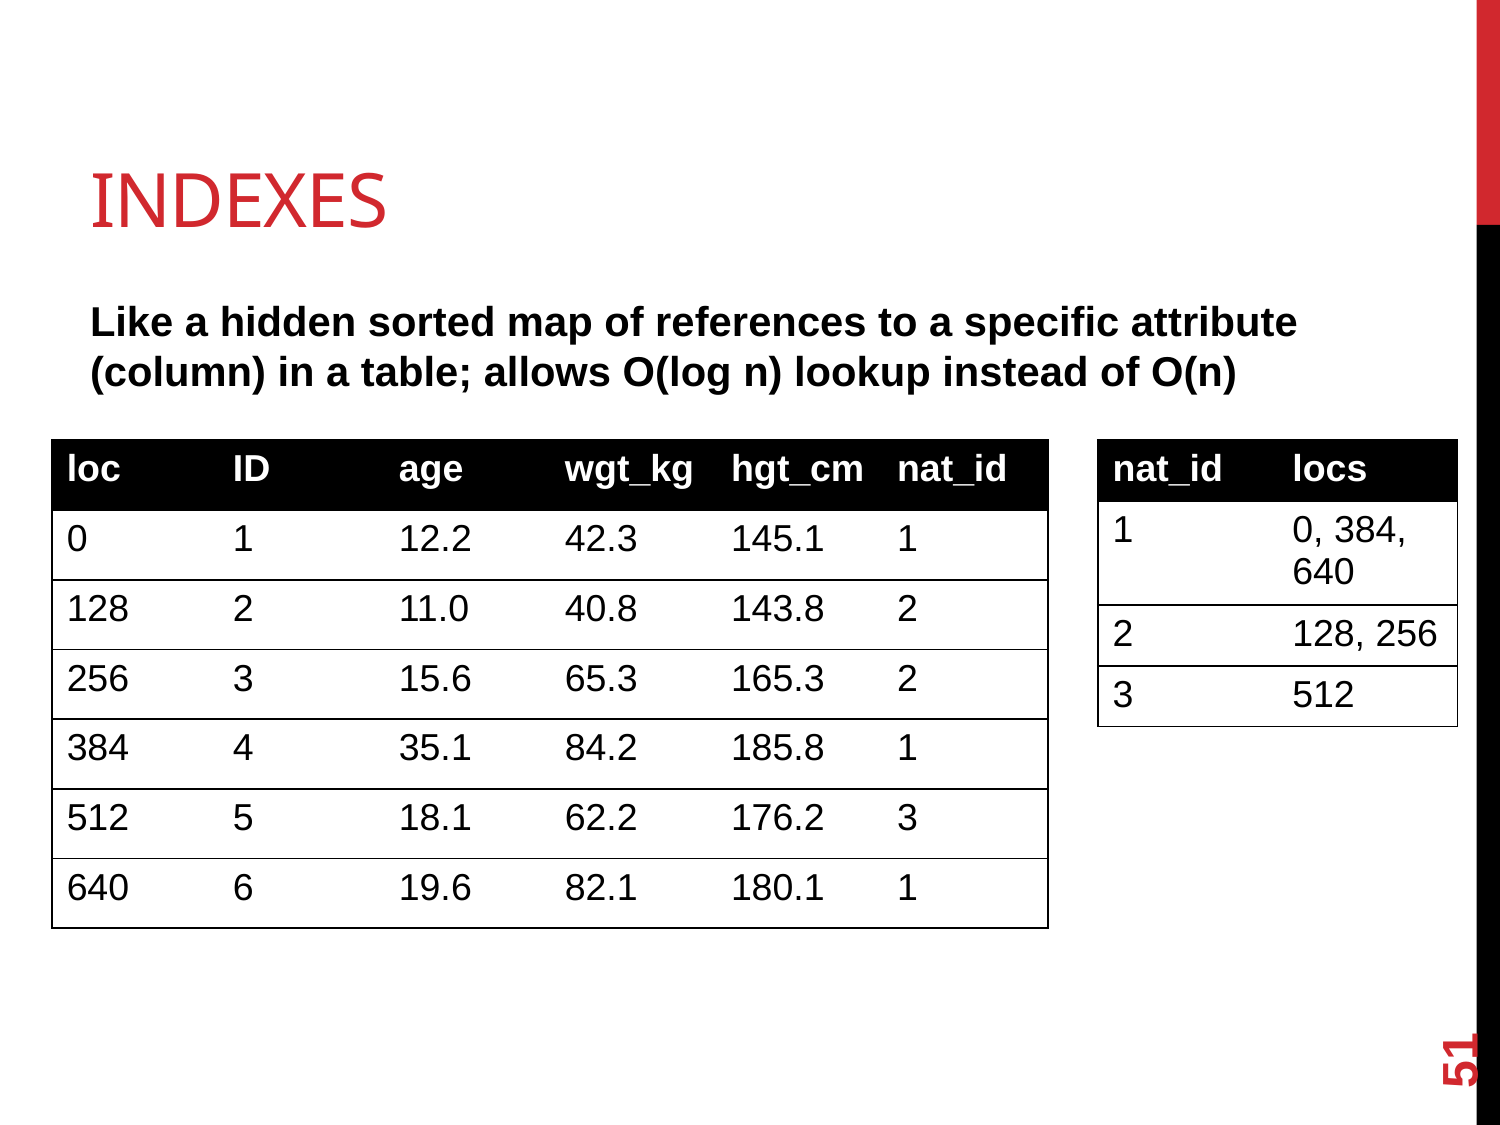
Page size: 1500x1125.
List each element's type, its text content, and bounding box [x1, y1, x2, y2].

table_cell 1 [882, 511, 1047, 579]
table_cell 65.3 [550, 650, 716, 718]
table_cell 82.1 [550, 859, 716, 927]
table_header locs [1278, 441, 1457, 500]
table_cell 2 [882, 581, 1047, 649]
table_cell 143.8 [716, 581, 882, 649]
table_cell 1 [1099, 502, 1278, 604]
table_header ID [218, 441, 384, 509]
table_cell 512 [1278, 667, 1457, 726]
table_cell 128, 256 [1278, 606, 1457, 665]
table_cell 12.2 [384, 511, 550, 579]
table_cell 19.6 [384, 859, 550, 927]
table_cell 128 [53, 581, 218, 649]
list Like a hidden sorted map of references to a specific attribute (column) in a table; allows O(log n) lookup instead of O(n) [75, 287, 1325, 1005]
table_cell 4 [218, 720, 384, 788]
table_cell 3 [1099, 667, 1278, 726]
table_header nat_id [1099, 441, 1278, 500]
table_cell 18.1 [384, 790, 550, 858]
table_cell 180.1 [716, 859, 882, 927]
table_cell 62.2 [550, 790, 716, 858]
table_cell 3 [882, 790, 1047, 858]
table_cell 35.1 [384, 720, 550, 788]
table_cell 15.6 [384, 650, 550, 718]
table_cell 185.8 [716, 720, 882, 788]
table_cell 165.3 [716, 650, 882, 718]
table_cell 145.1 [716, 511, 882, 579]
table_cell 2 [218, 581, 384, 649]
title Indexes [75, 25, 1025, 250]
table_cell 11.0 [384, 581, 550, 649]
table_cell 2 [882, 650, 1047, 718]
table_cell 640 [53, 859, 218, 927]
table_cell 0 [53, 511, 218, 579]
table_cell 42.3 [550, 511, 716, 579]
table_cell 1 [218, 511, 384, 579]
table_header hgt_cm [716, 441, 882, 509]
table_cell 3 [218, 650, 384, 718]
table_cell 2 [1099, 606, 1278, 665]
table_header age [384, 441, 550, 509]
table_header loc [53, 441, 218, 509]
table_cell 40.8 [550, 581, 716, 649]
table_cell 1 [882, 859, 1047, 927]
table_cell 0, 384, 640 [1278, 502, 1457, 604]
table_cell 84.2 [550, 720, 716, 788]
table_cell 384 [53, 720, 218, 788]
table_cell 1 [882, 720, 1047, 788]
table_cell 256 [53, 650, 218, 718]
table_cell 176.2 [716, 790, 882, 858]
table_header nat_id [882, 441, 1047, 509]
table_cell 5 [218, 790, 384, 858]
slide_number 51 [1427, 887, 1488, 1104]
table_header wgt_kg [550, 441, 716, 509]
table_cell 512 [53, 790, 218, 858]
table_cell 6 [218, 859, 384, 927]
